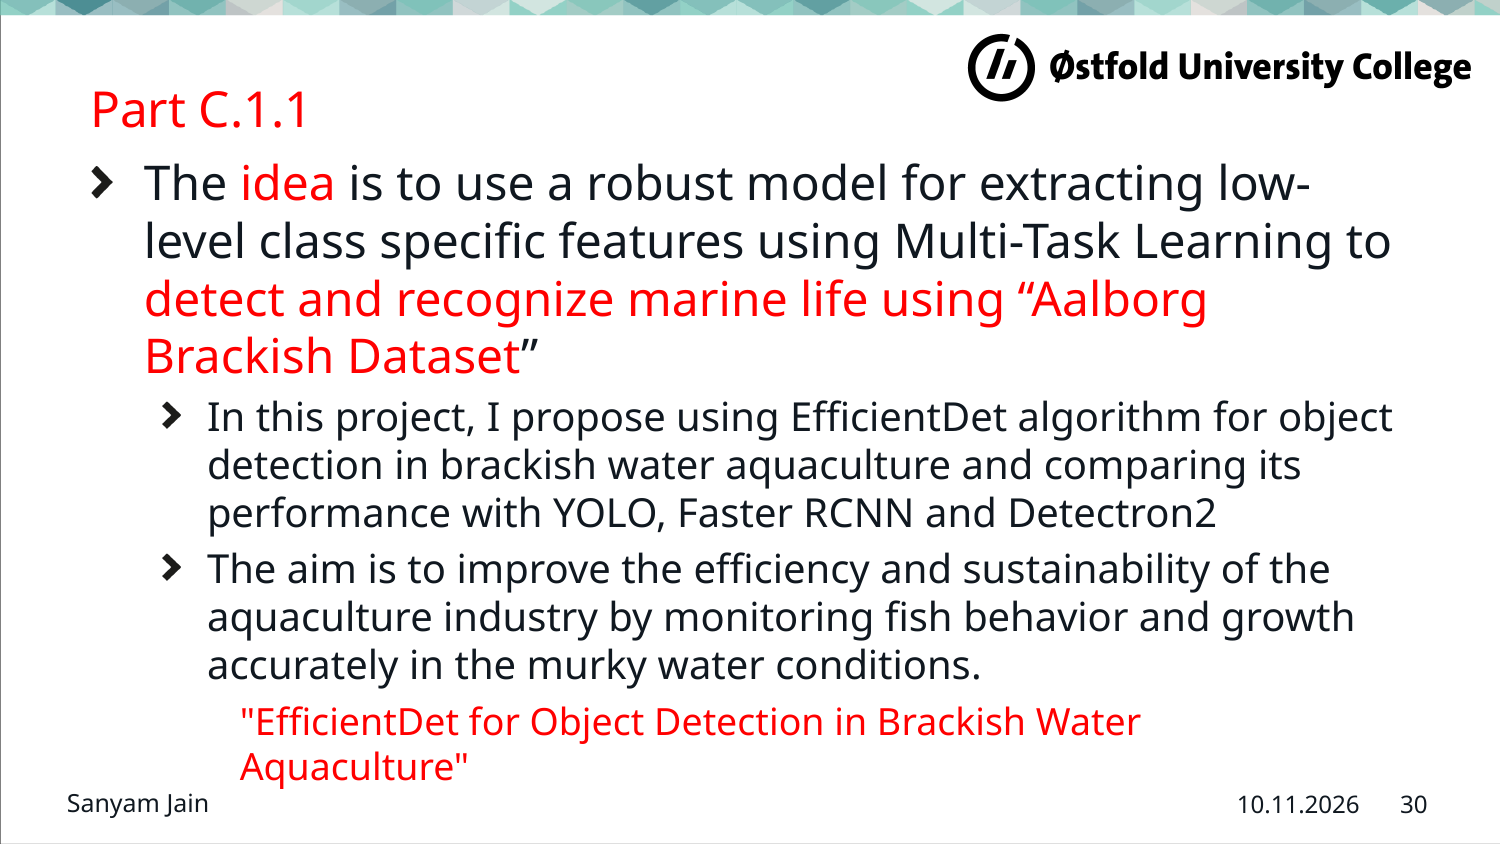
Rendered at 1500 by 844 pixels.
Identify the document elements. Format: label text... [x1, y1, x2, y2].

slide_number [1098, 782, 1375, 828]
list The idea is to use a robust model for extracting low-level class specific features using Multi-Task Learning to detect and recognize marine life using “Aalborg Brackish Dataset” In this project, I propose using EfficientDet algorithm for object detection in brackish water aquaculture and comparing its performance with YOLO, Faster RCNN and Detectron2 The aim is to improve the efficiency and sustainability of the aquaculture industry by monitoring fish behavior and growth accurately in the murky water conditions. [75, 145, 1425, 703]
picture [0, 0, 1500, 844]
title Part C.1.1 [75, 70, 1425, 145]
footer Sanyam Jain [51, 782, 1025, 827]
text_box "EfficientDet for Object Detection in Brackish Water Aquaculture" [224, 691, 1275, 796]
slide_number 30 [1374, 782, 1443, 827]
